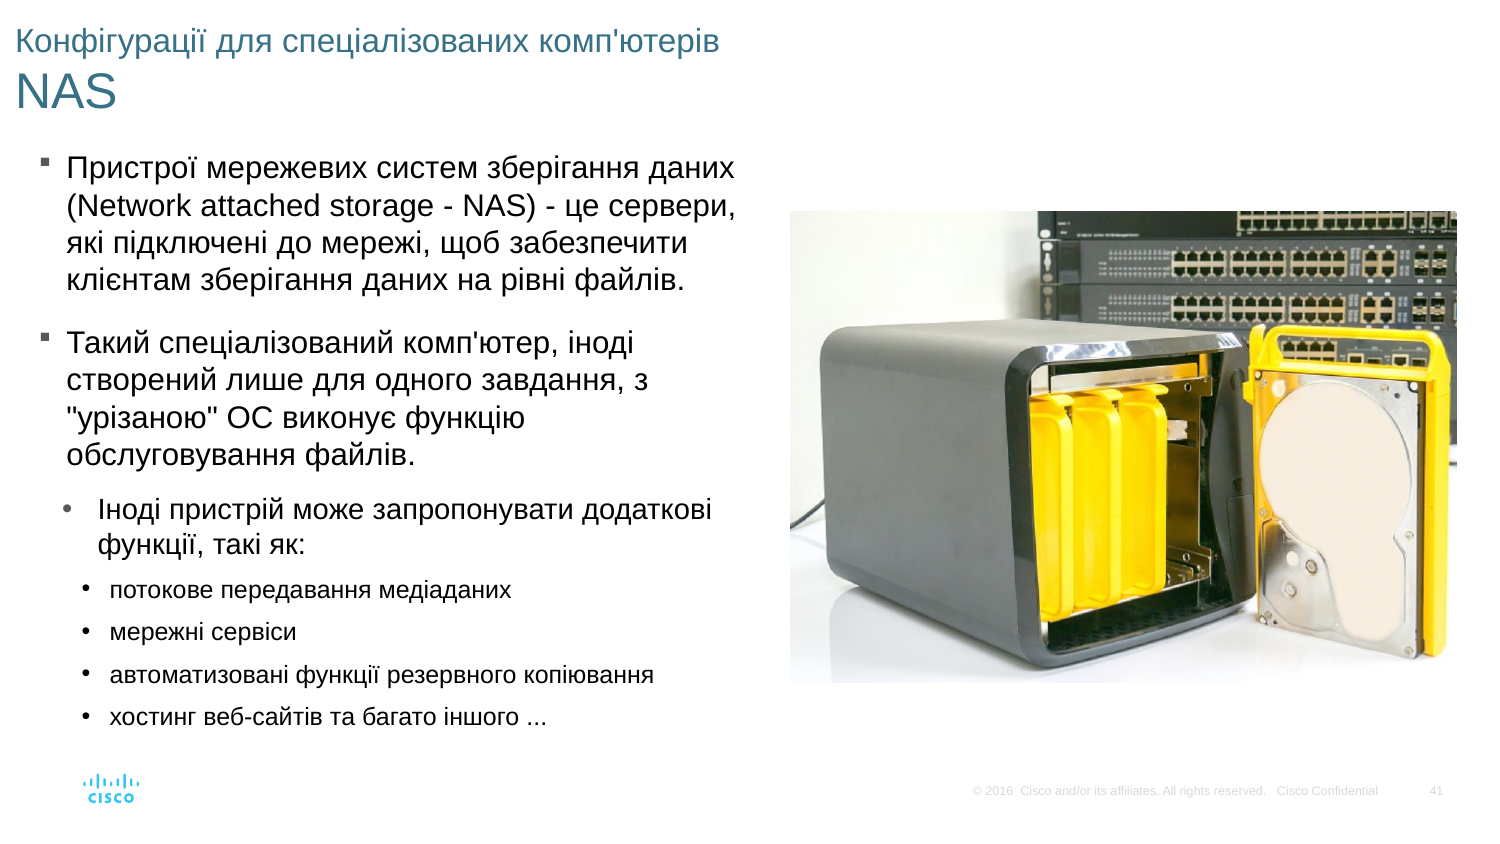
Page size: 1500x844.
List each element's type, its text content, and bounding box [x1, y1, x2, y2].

list Пристрої мережевих систем зберігання даних (Network attached storage - NAS) - це сервери, які підключені до мережі, щоб забезпечити клієнтам зберігання даних на рівні файлів. Такий спеціалізований комп'ютер, іноді створений лише для одного завдання, з "урізаною" ОС виконує функцію обслуговування файлів. Іноді пристрій може запропонувати додаткові функції, такі як: потокове передавання медіаданих мережні сервіси автоматизовані функції резервного копіювання хостинг веб-сайтів та багато іншого ... [23, 139, 779, 754]
title Конфігурації для спеціалізованих комп'ютерів NAS [0, 6, 1500, 131]
picture [790, 210, 1458, 683]
